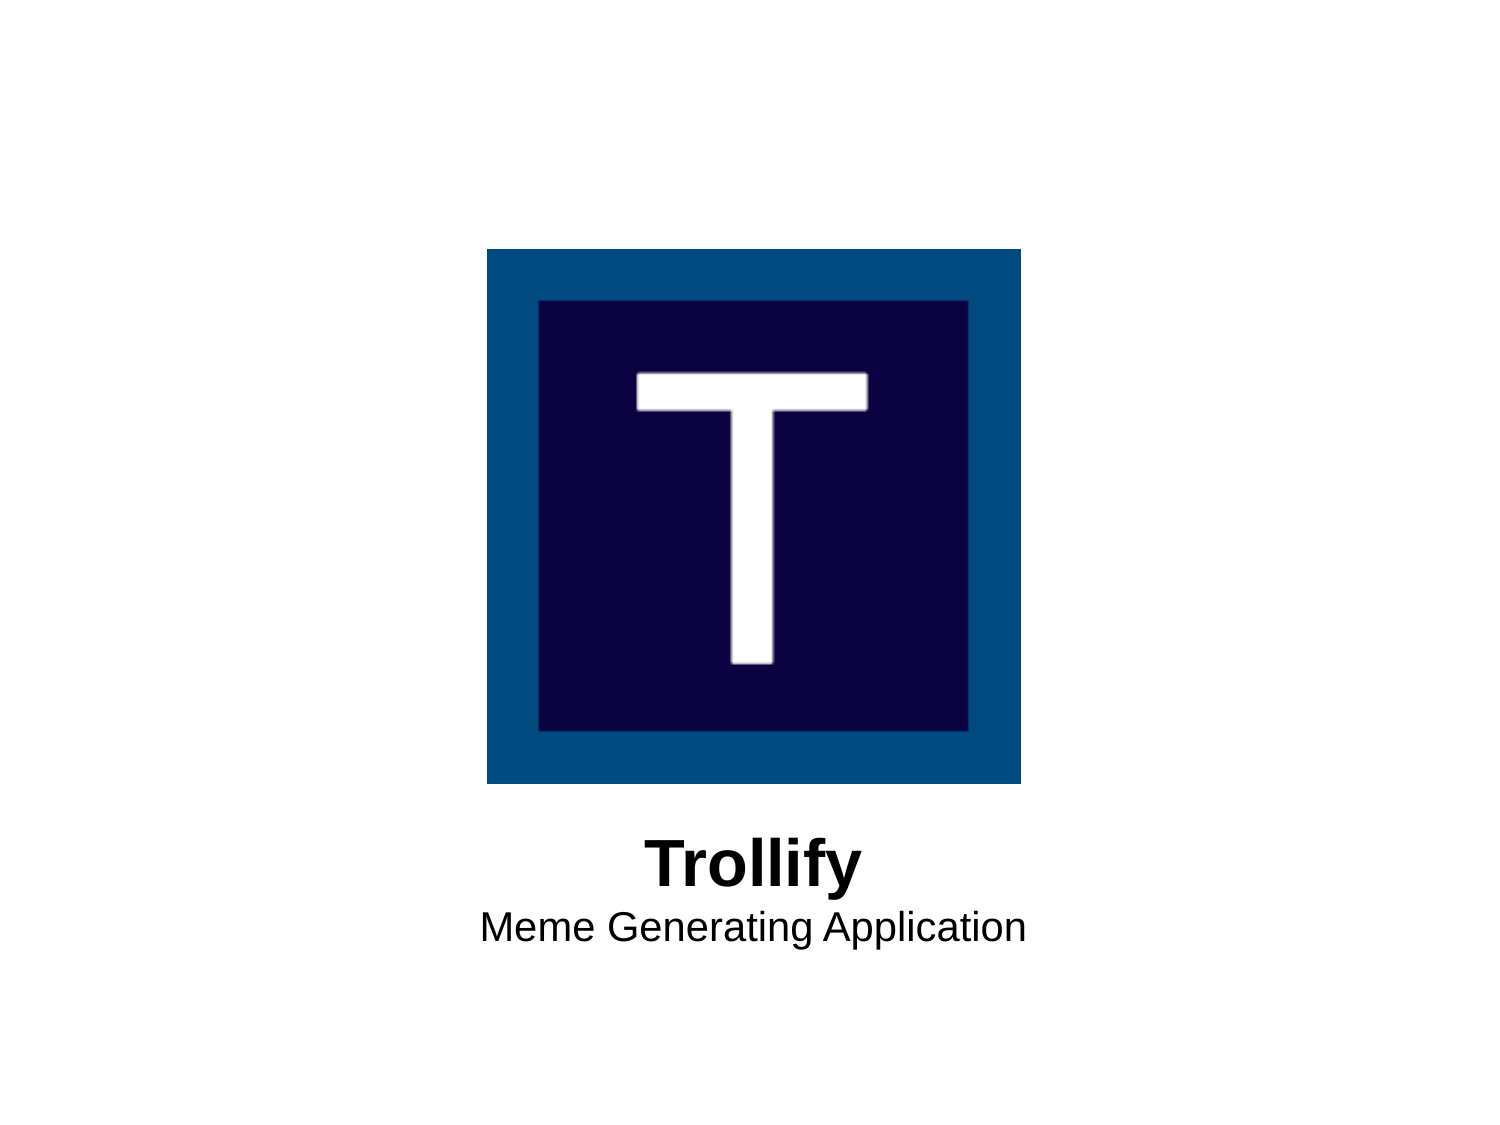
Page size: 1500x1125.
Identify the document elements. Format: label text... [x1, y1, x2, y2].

text_box Trollify Meme Generating Application [464, 812, 1043, 958]
picture [487, 249, 1021, 784]
